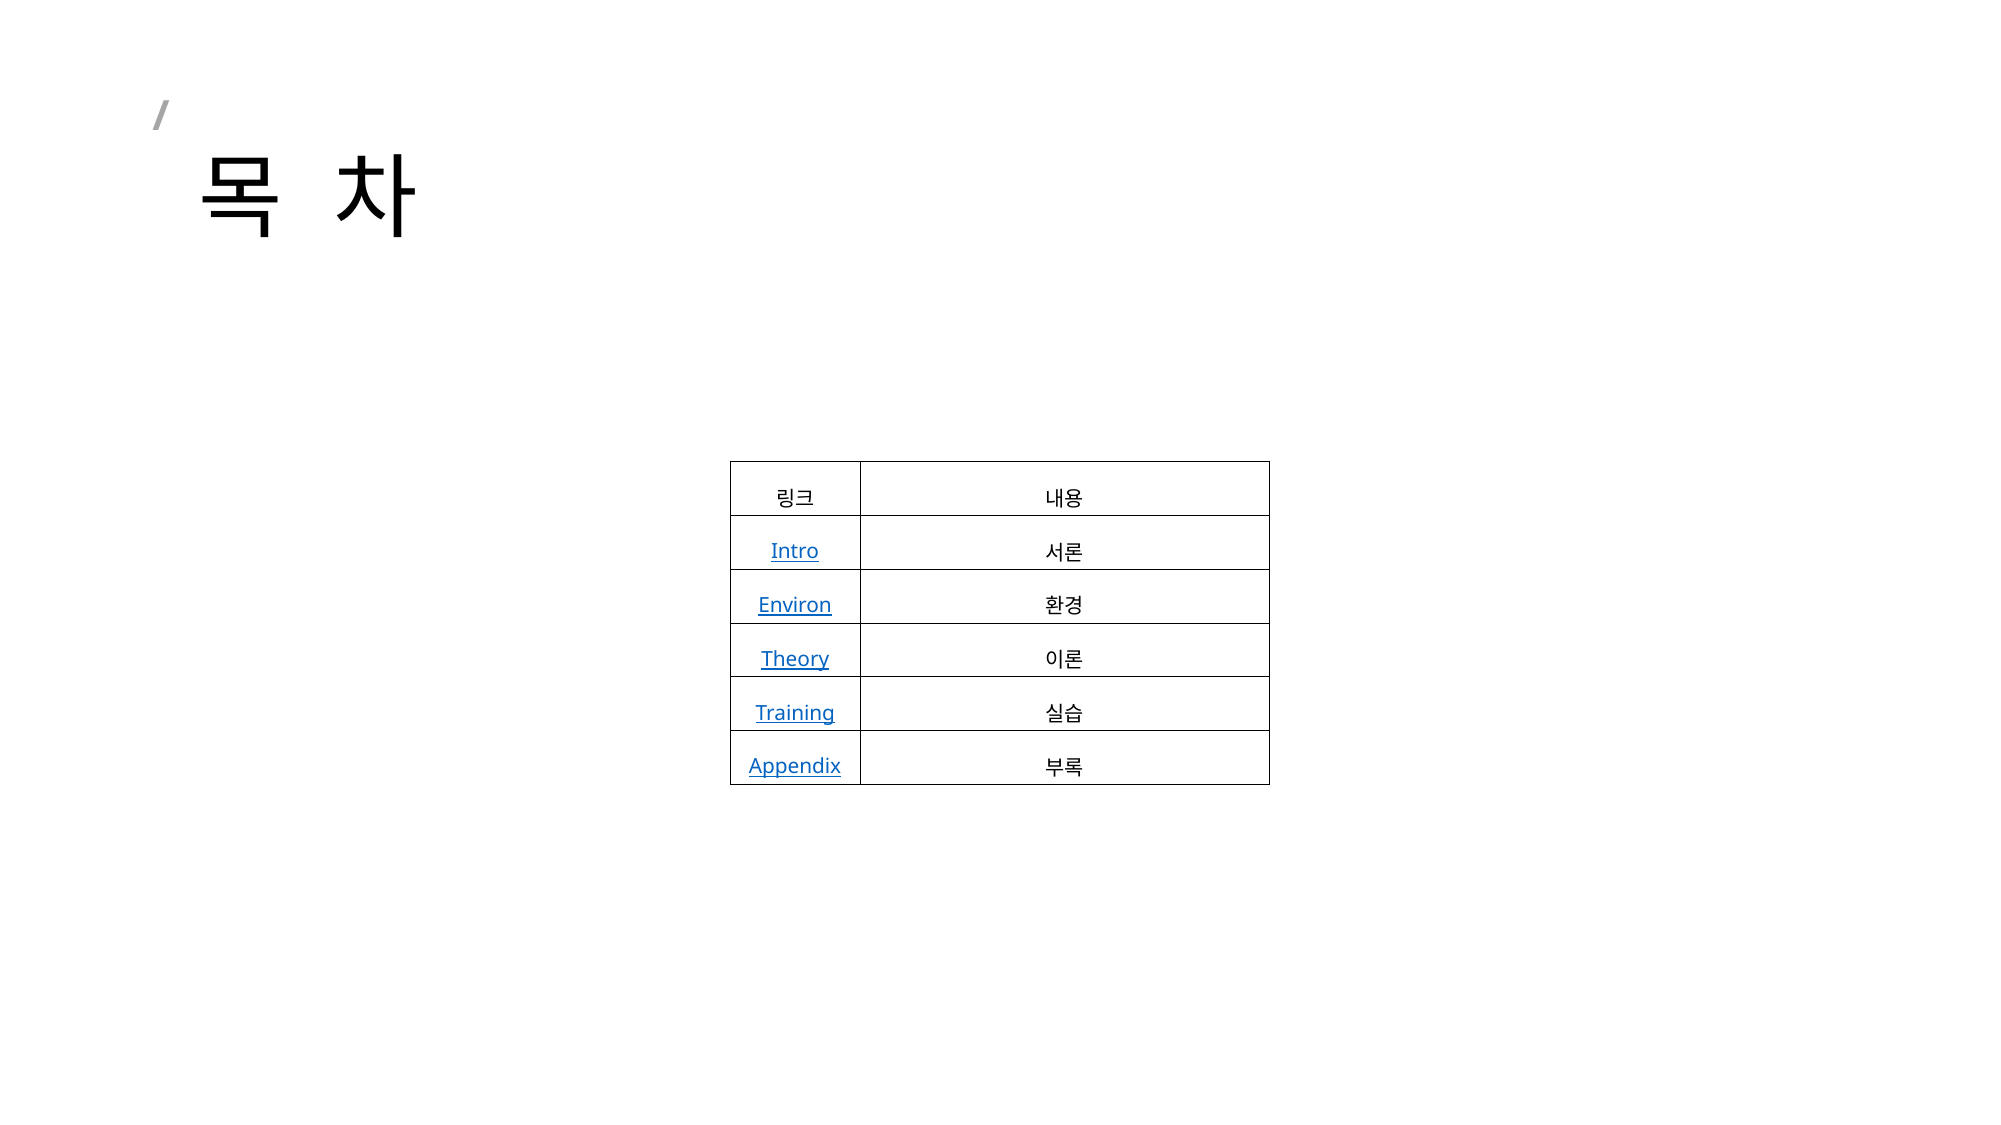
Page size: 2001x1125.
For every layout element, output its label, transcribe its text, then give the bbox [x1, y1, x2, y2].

table_header 내용 [861, 462, 1269, 515]
table_cell Environ [731, 570, 860, 623]
table_cell Appendix [731, 731, 860, 784]
title / 목 차 [137, 59, 1863, 278]
table_cell 부록 [861, 731, 1269, 784]
table_cell 이론 [861, 624, 1269, 676]
table_cell Theory [731, 624, 860, 676]
table_cell Training [731, 677, 860, 730]
table_cell Intro [731, 516, 860, 569]
table_header 링크 [731, 462, 860, 515]
table_cell 실습 [861, 677, 1269, 730]
table_cell 환경 [861, 570, 1269, 623]
table_cell 서론 [861, 516, 1269, 569]
